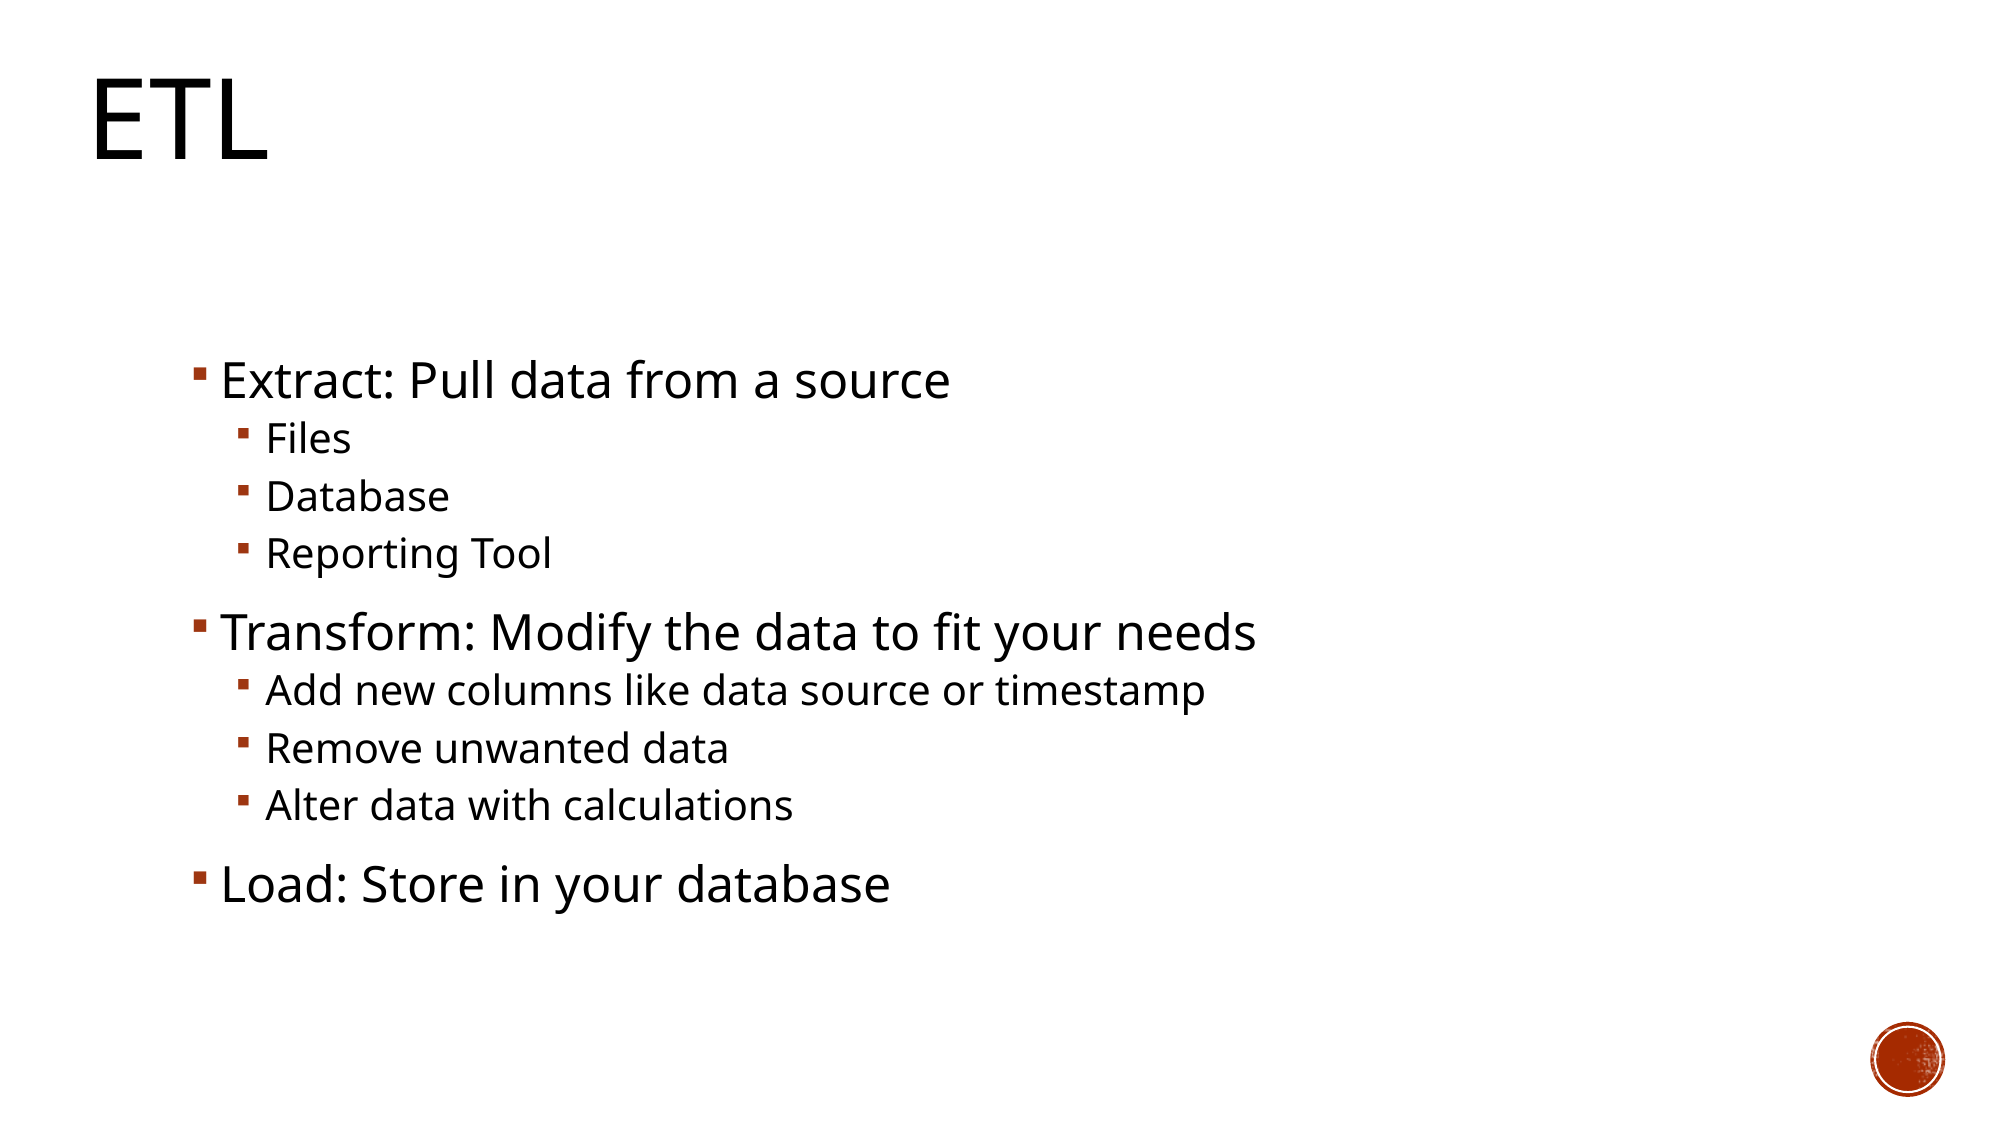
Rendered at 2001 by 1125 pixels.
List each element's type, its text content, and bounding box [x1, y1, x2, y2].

list Extract: Pull data from a source Files Database Reporting Tool Transform: Modify the data to fit your needs Add new columns like data source or timestamp Remove unwanted data Alter data with calculations Load: Store in your database [175, 348, 1826, 1013]
text_box ETL [72, 39, 1493, 189]
